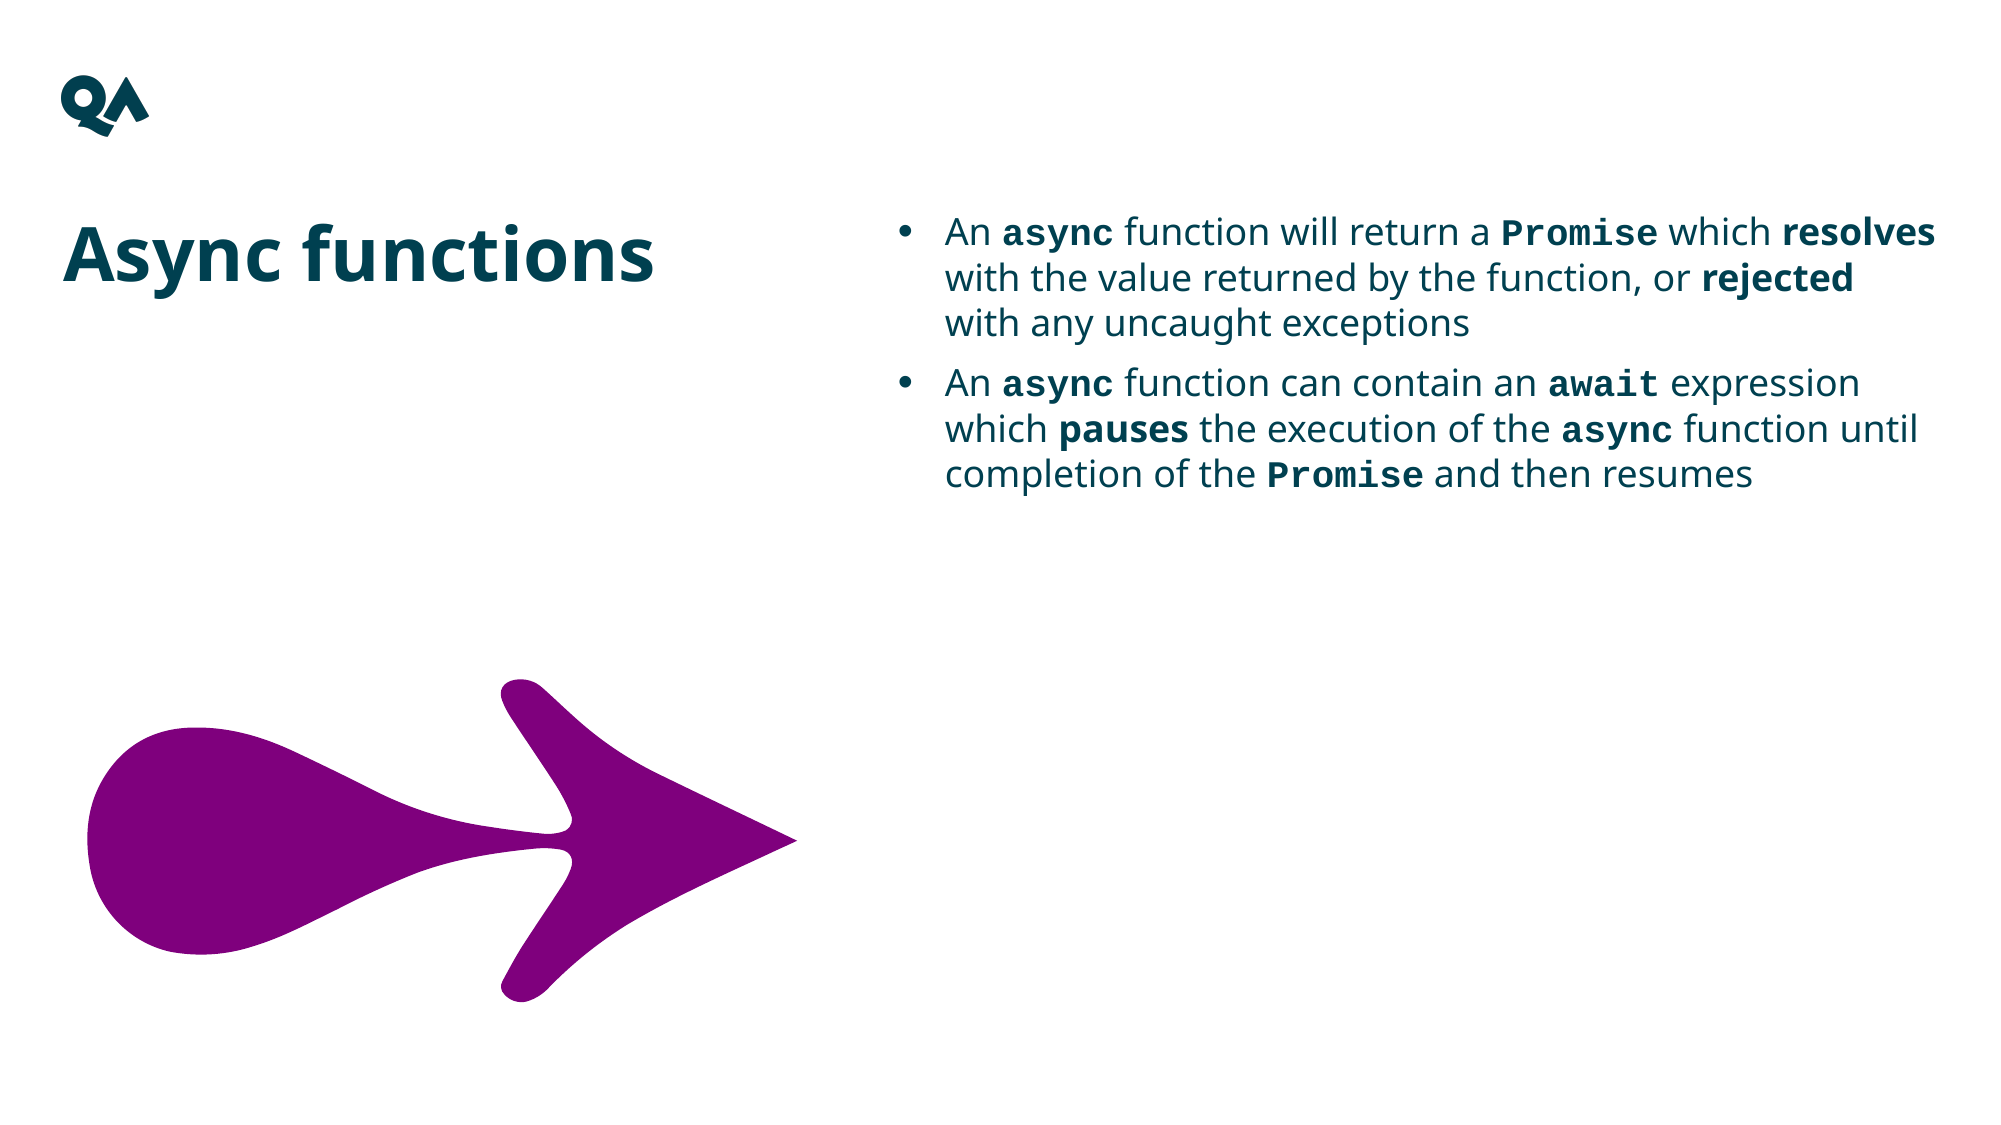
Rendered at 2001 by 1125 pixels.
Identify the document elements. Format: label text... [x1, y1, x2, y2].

list Async functions [63, 206, 703, 638]
list An async function will return a Promise which resolves with the value returned by the function, or rejected with any uncaught exceptions An async function can contain an await expression which pauses the execution of the async function until completion of the Promise and then resumes [897, 206, 1939, 1063]
picture [44, 61, 166, 148]
